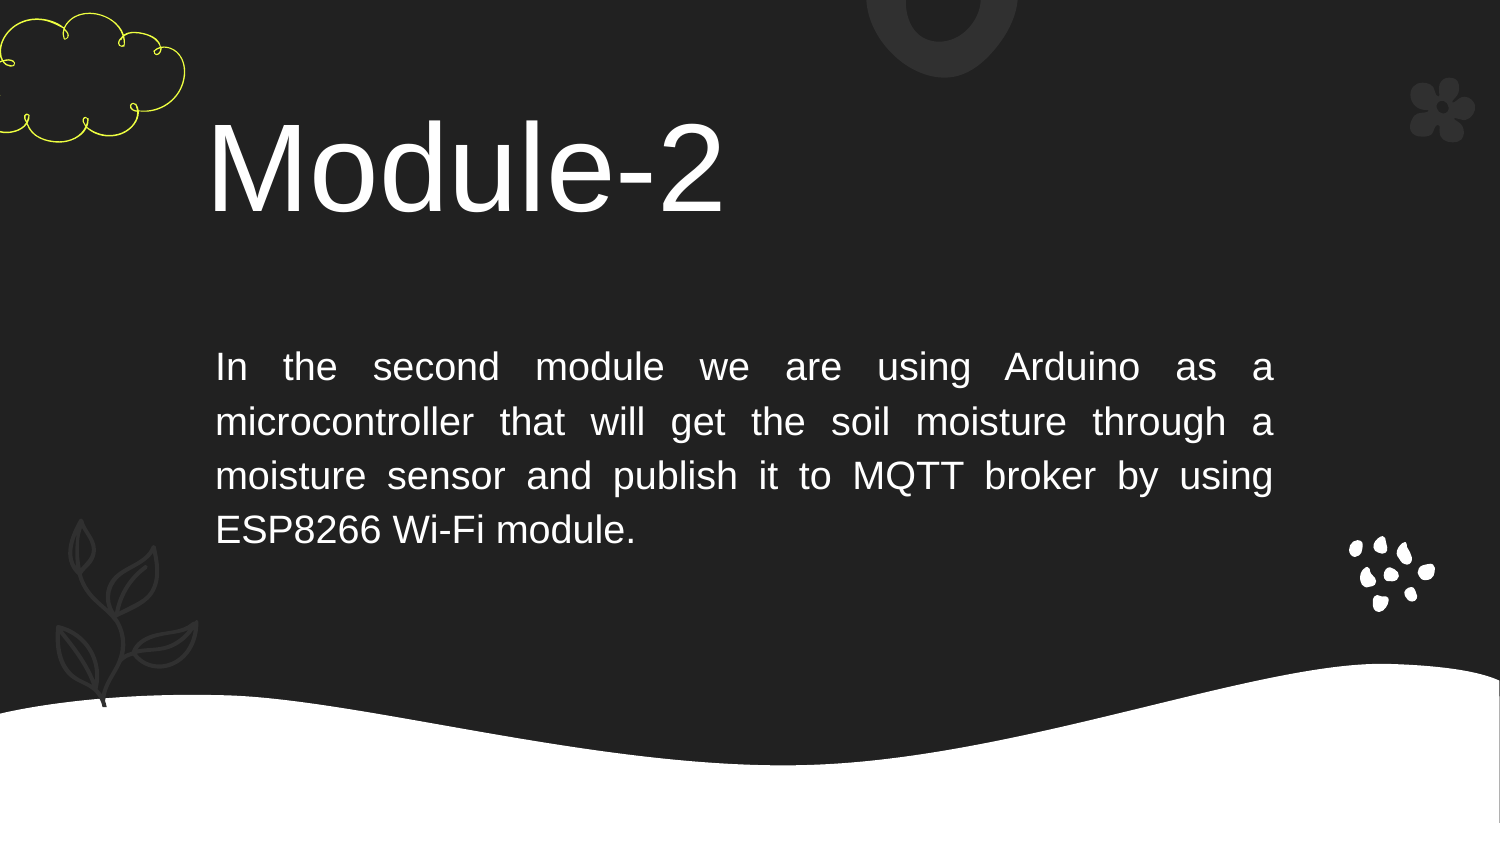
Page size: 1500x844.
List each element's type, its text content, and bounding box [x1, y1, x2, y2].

subtitle In the second module we are using Arduino as a microcontroller that will get the soil moisture through a moisture sensor and publish it to MQTT broker by using ESP8266 Wi-Fi module. [199, 319, 1291, 661]
title Module-2 [190, 125, 895, 198]
